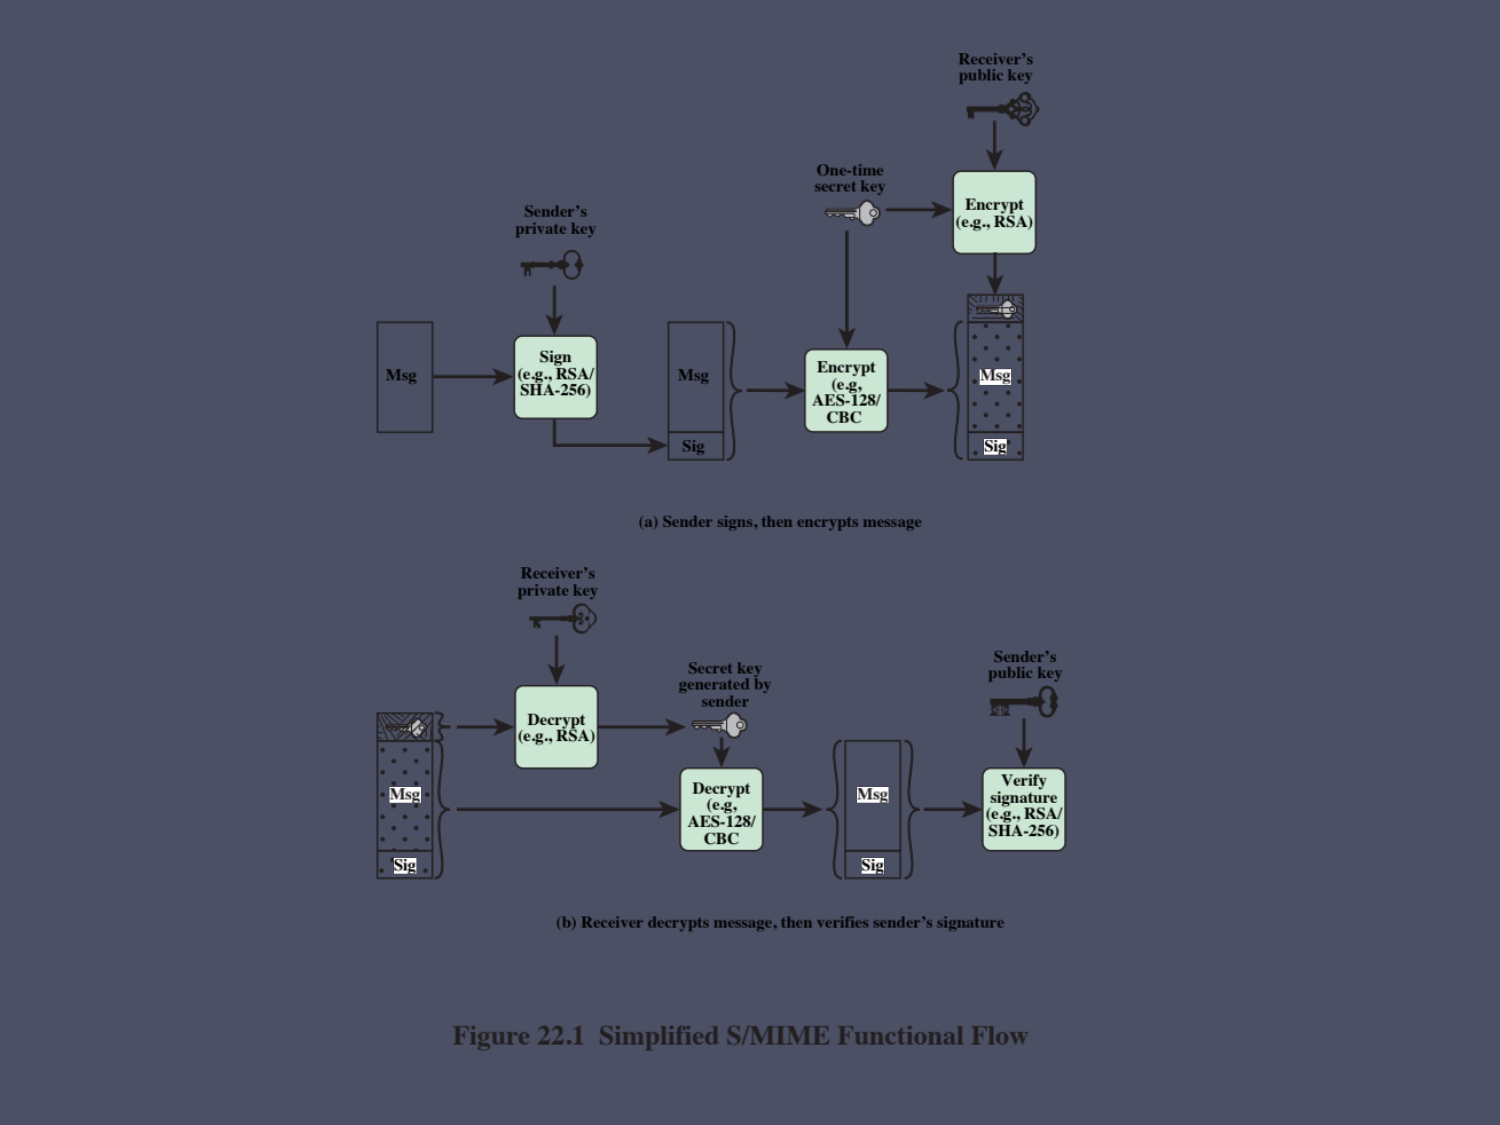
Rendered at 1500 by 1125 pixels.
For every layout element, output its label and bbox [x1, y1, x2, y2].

picture [277, 30, 1210, 1095]
